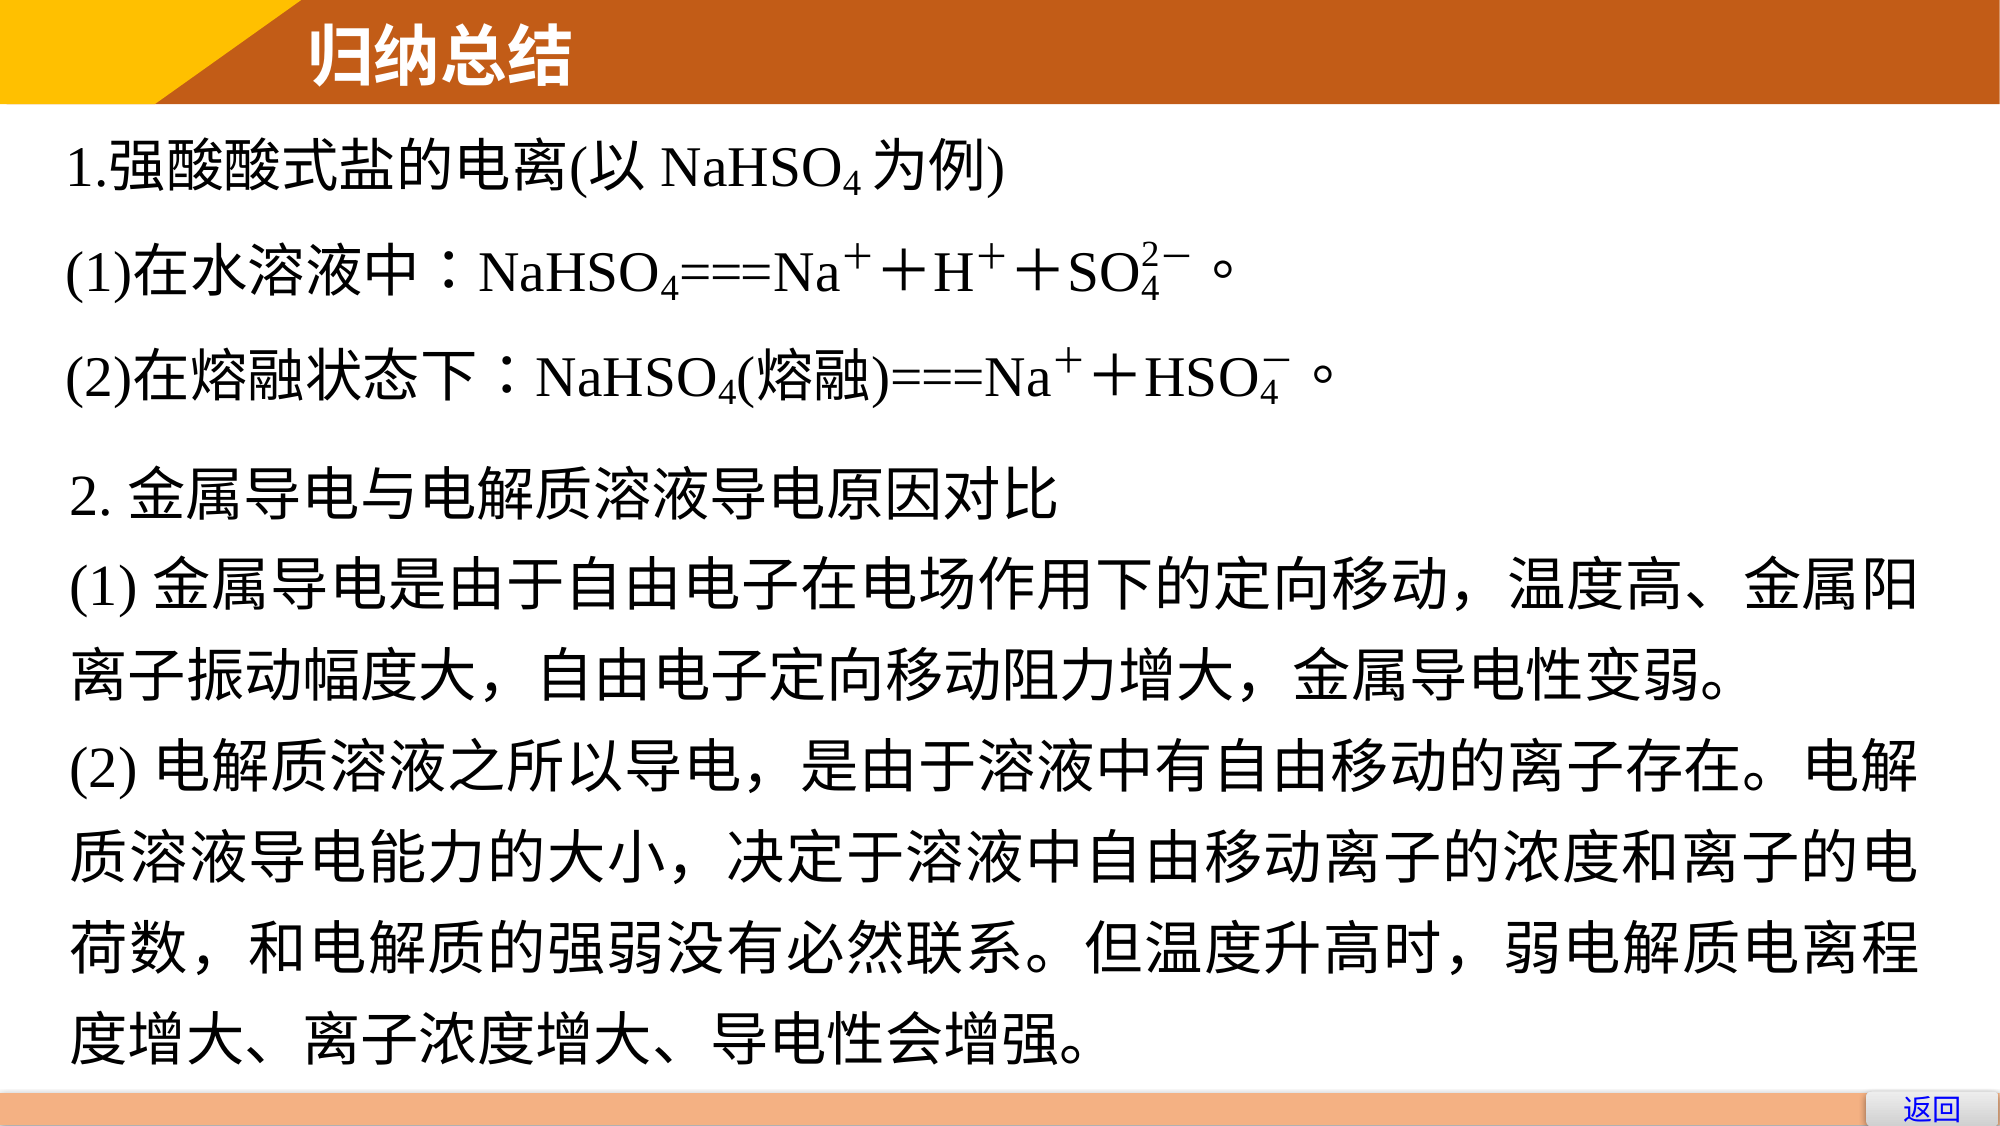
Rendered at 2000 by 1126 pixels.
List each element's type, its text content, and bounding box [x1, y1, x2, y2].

text_box 返回 [1865, 1090, 2000, 1126]
text_box [0, 1092, 1864, 1126]
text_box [65, 127, 1646, 487]
text_box 2.金属导电与电解质溶液导电原因对比 (1)金属导电是由于自由电子在电场作用下的定向移动，温度高、金属阳离子振动幅度大，自由电子定向移动阻力增大，金属导电性变弱。 (2)电解质溶液之所以导电，是由于溶液中有自由移动的离子存在。电解质溶液导电能力的大小，决定于溶液中自由移动离子的浓度和离子的电荷数，和电解质的强弱没有必然联系。但温度升高时，弱电解质电离程度增大、离子浓度增大、导电性会增强。 [54, 428, 1935, 1080]
